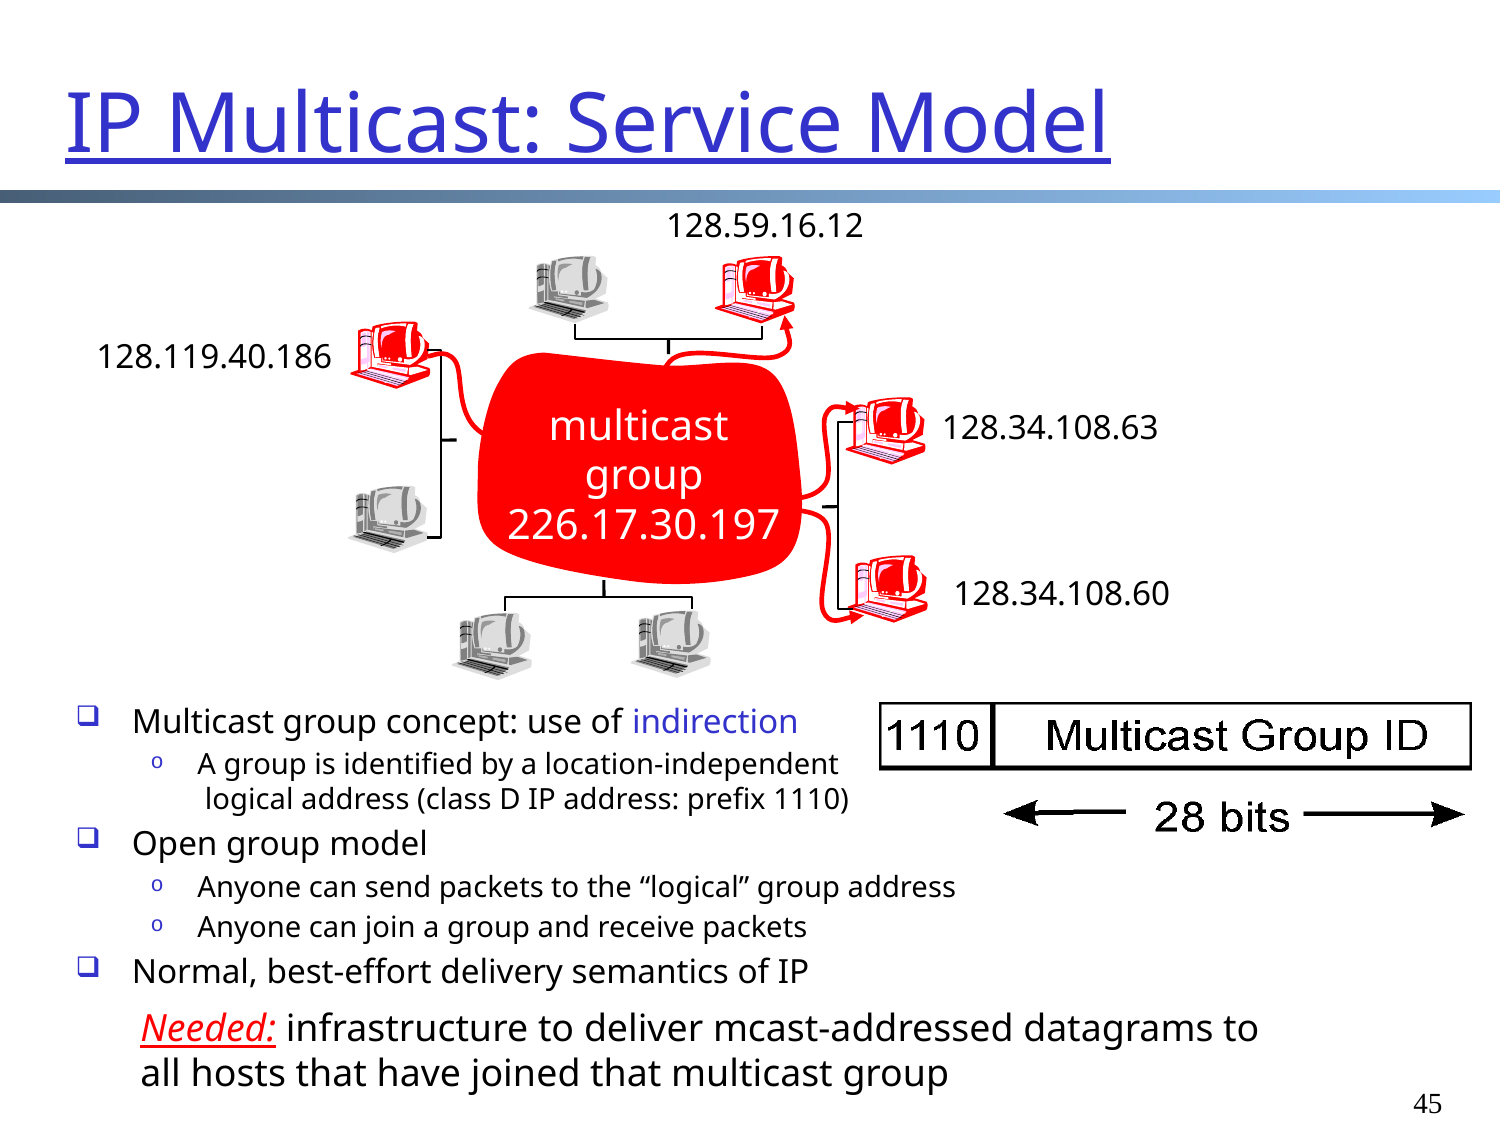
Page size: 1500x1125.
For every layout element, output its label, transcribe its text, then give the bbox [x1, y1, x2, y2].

text_box IP Multicast: Service Model [49, 24, 1325, 213]
text_box [1424, 190, 1428, 203]
slide_number 45 [1387, 1076, 1459, 1125]
text_box Multicast group concept: use of indirection A group is identified by a location-independent logical address (class D IP address: prefix 1110) Open group model Anyone can send packets to the “logical” group address Anyone can join a group and receive packets Normal, best-effort delivery semantics of IP [60, 692, 1461, 1032]
text_box Needed: infrastructure to deliver mcast-addressed datagrams to all hosts that have joined that multicast group [125, 997, 1286, 1102]
picture [879, 702, 1472, 832]
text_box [85, 196, 1187, 681]
